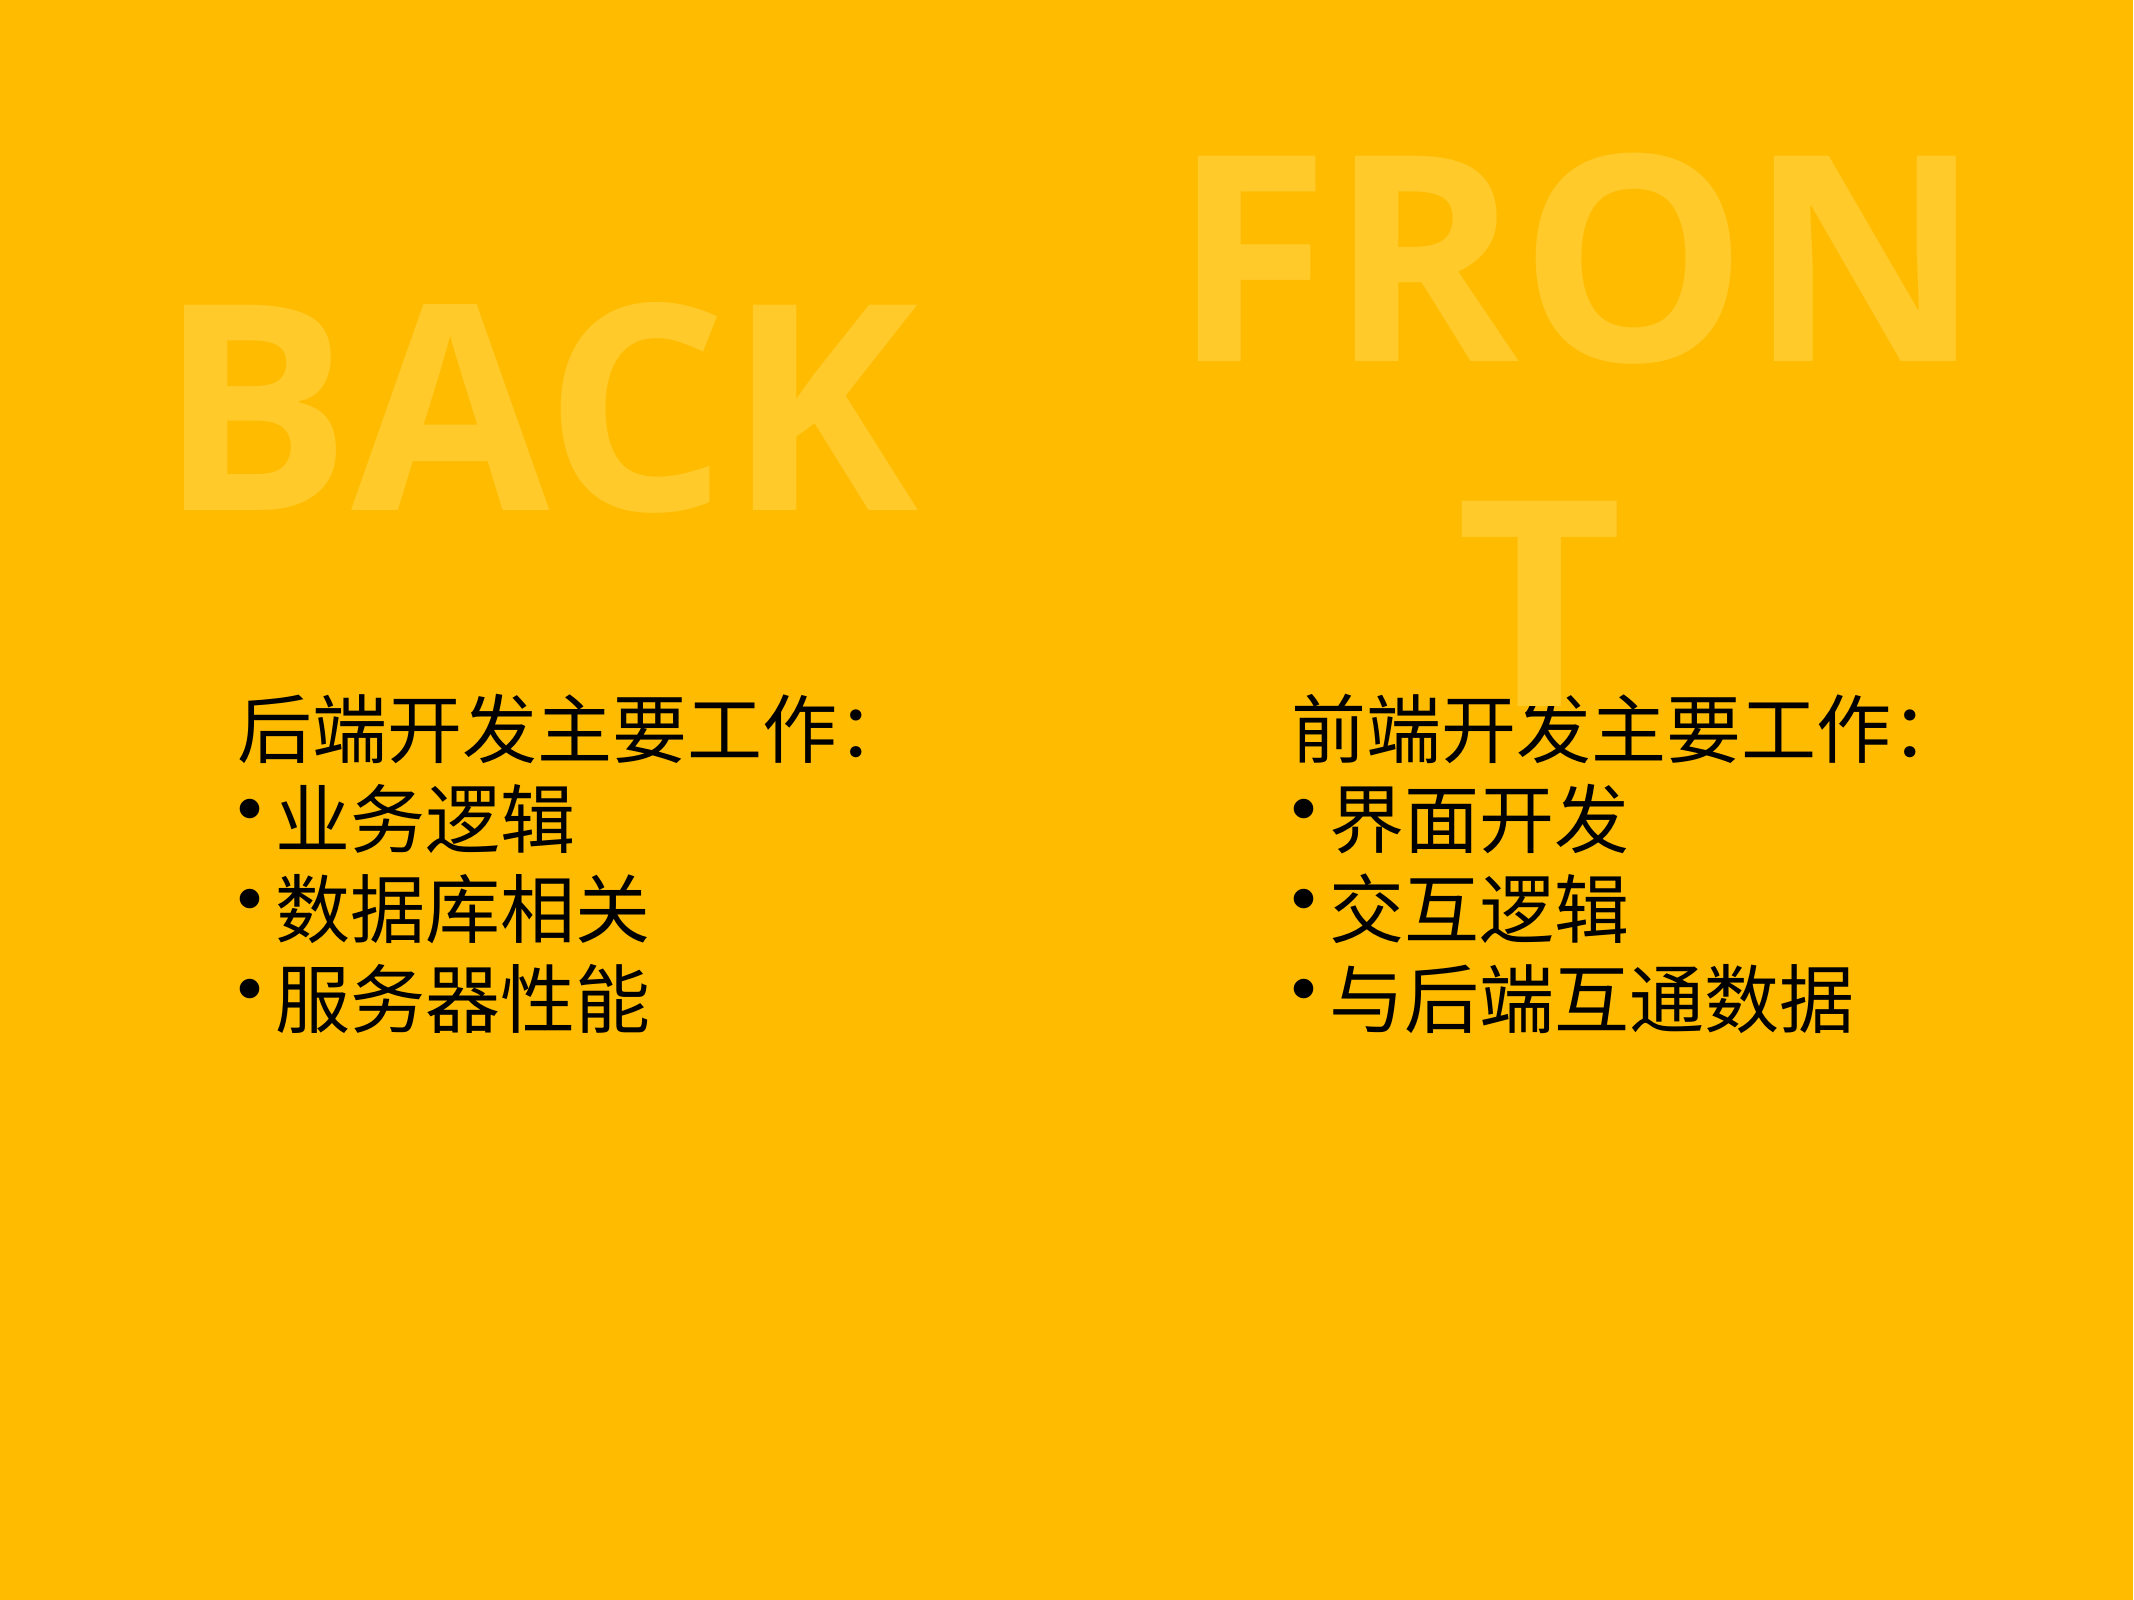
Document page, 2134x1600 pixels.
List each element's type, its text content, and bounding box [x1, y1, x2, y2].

text_box 后端开发主要工作： 业务逻辑 数据库相关 服务器性能 [229, 674, 922, 1052]
text_box 前端开发主要工作： 界面开发 交互逻辑 与后端互通数据 [1283, 773, 1976, 1052]
text_box BACK [125, 214, 952, 576]
text_box FRONT [1107, 65, 2047, 773]
